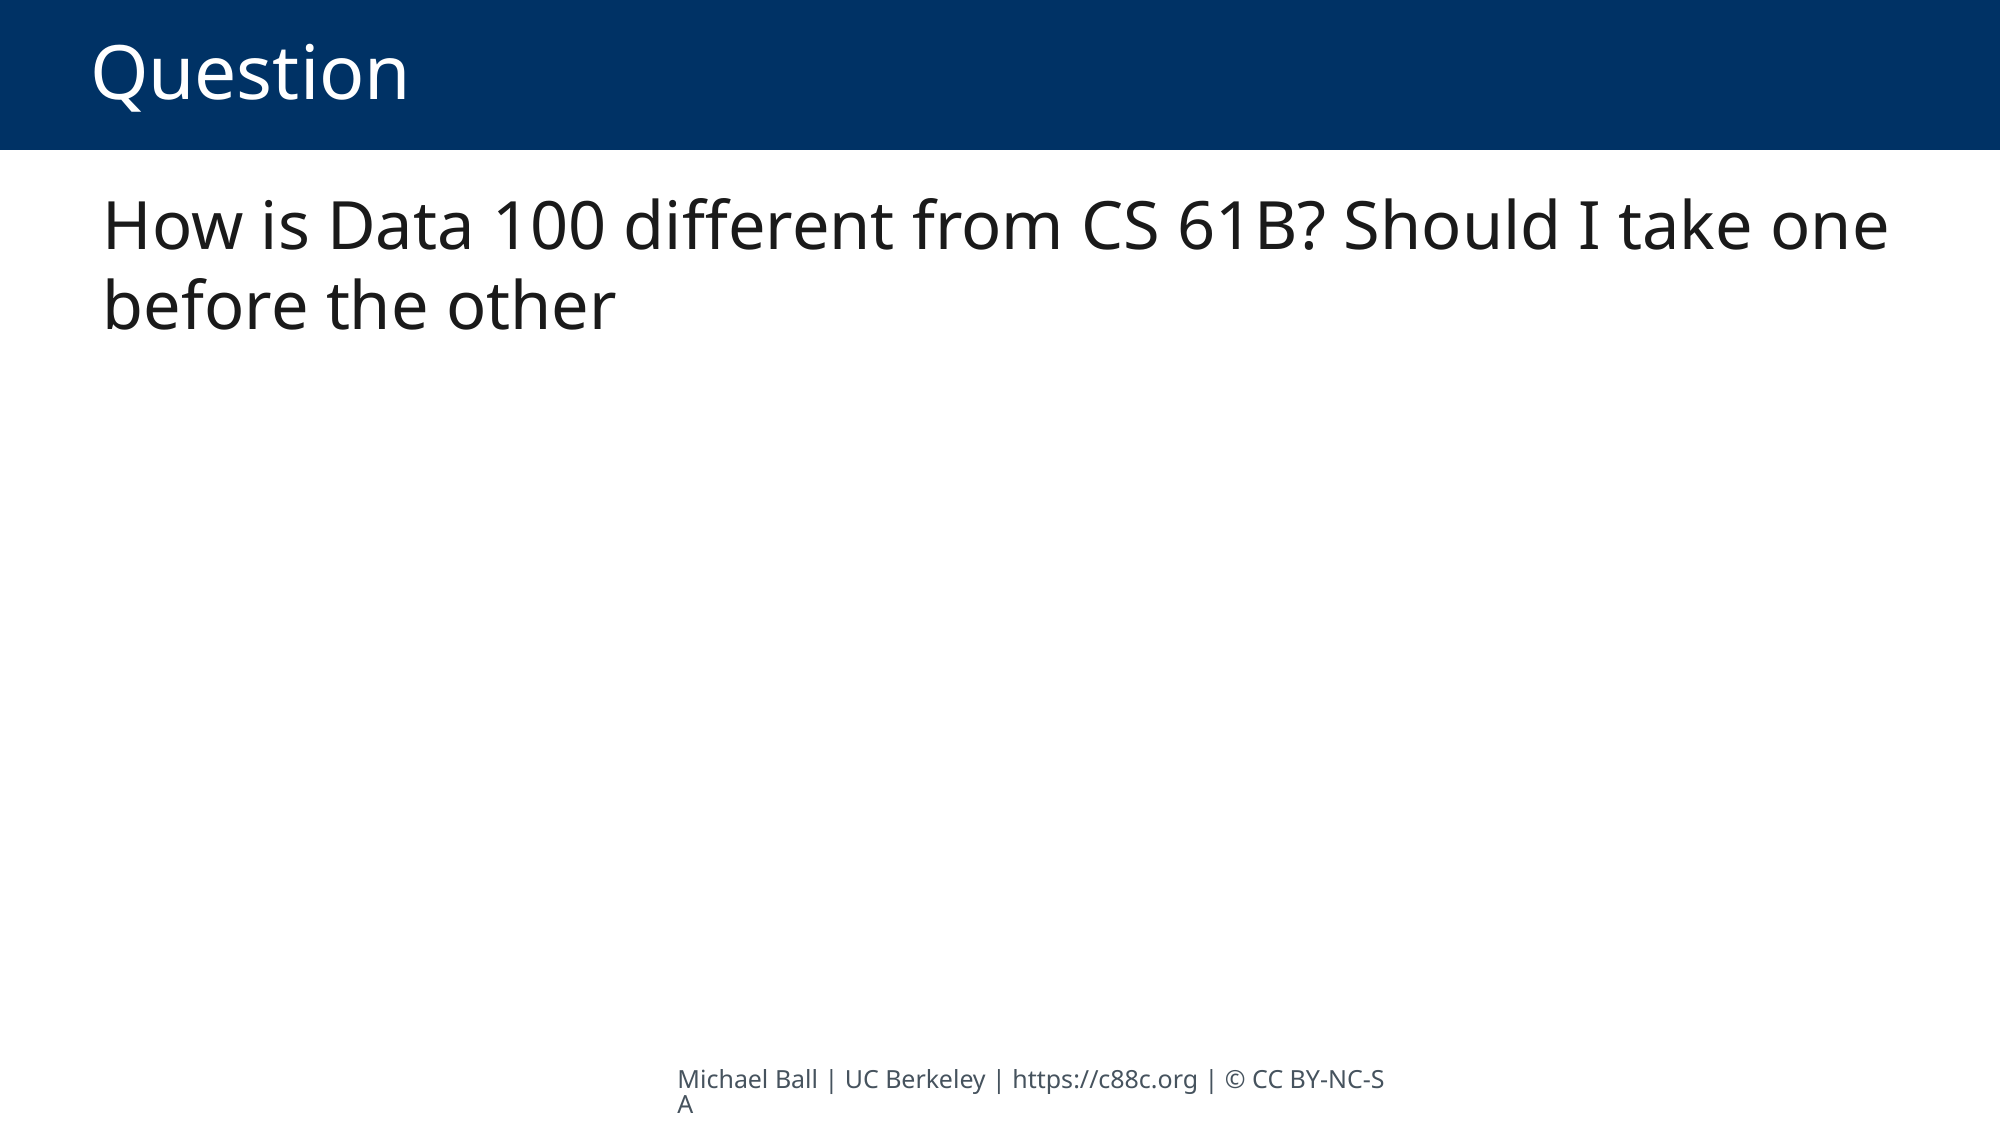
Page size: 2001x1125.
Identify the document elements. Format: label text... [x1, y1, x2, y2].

footer Michael Ball | UC Berkeley | https://c88c.org | © CC BY-NC-SA [662, 1055, 1413, 1106]
list How is Data 100 different from CS 61B? Should I take one before the other [87, 174, 1928, 1038]
title Question [0, 0, 2000, 152]
